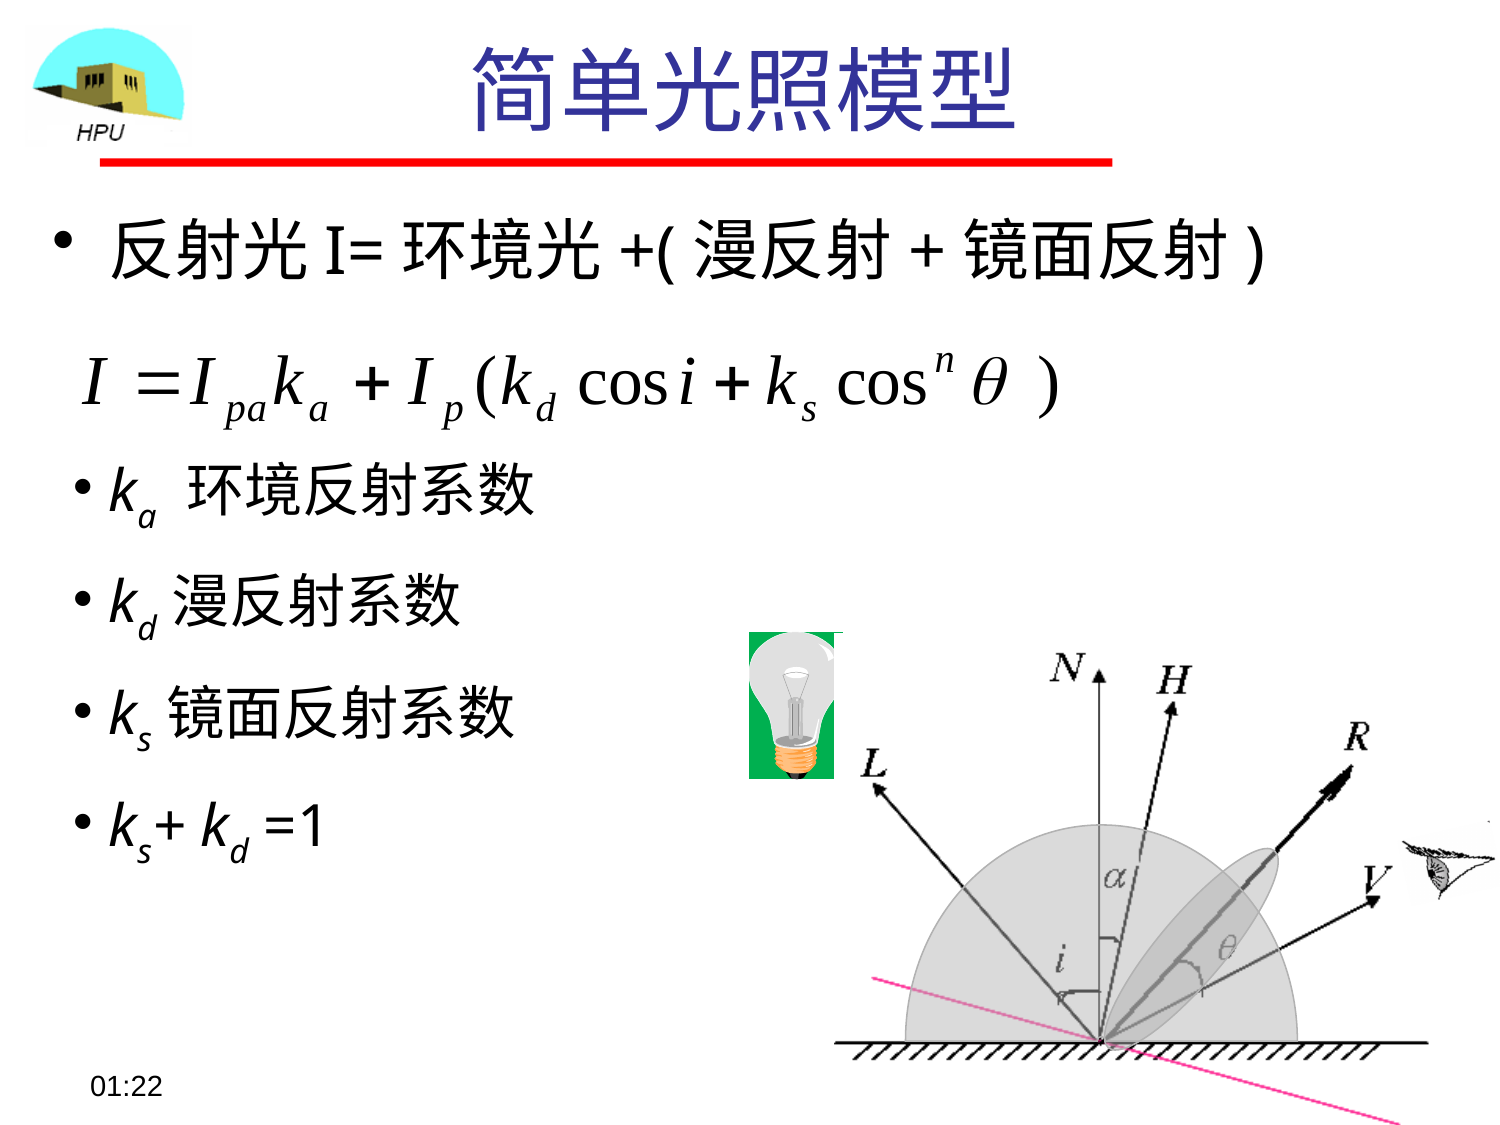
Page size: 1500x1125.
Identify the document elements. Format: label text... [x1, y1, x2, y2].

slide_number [74, 1059, 426, 1113]
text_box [70, 327, 1071, 446]
text_box ka 环境反射系数 kd漫反射系数 ks镜面反射系数 ks+ kd =1 [58, 445, 832, 878]
title 简单光照模型 [24, 12, 1463, 163]
list 反射光I=环境光+(漫反射+镜面反射) [37, 200, 1475, 1050]
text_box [748, 631, 1498, 1125]
